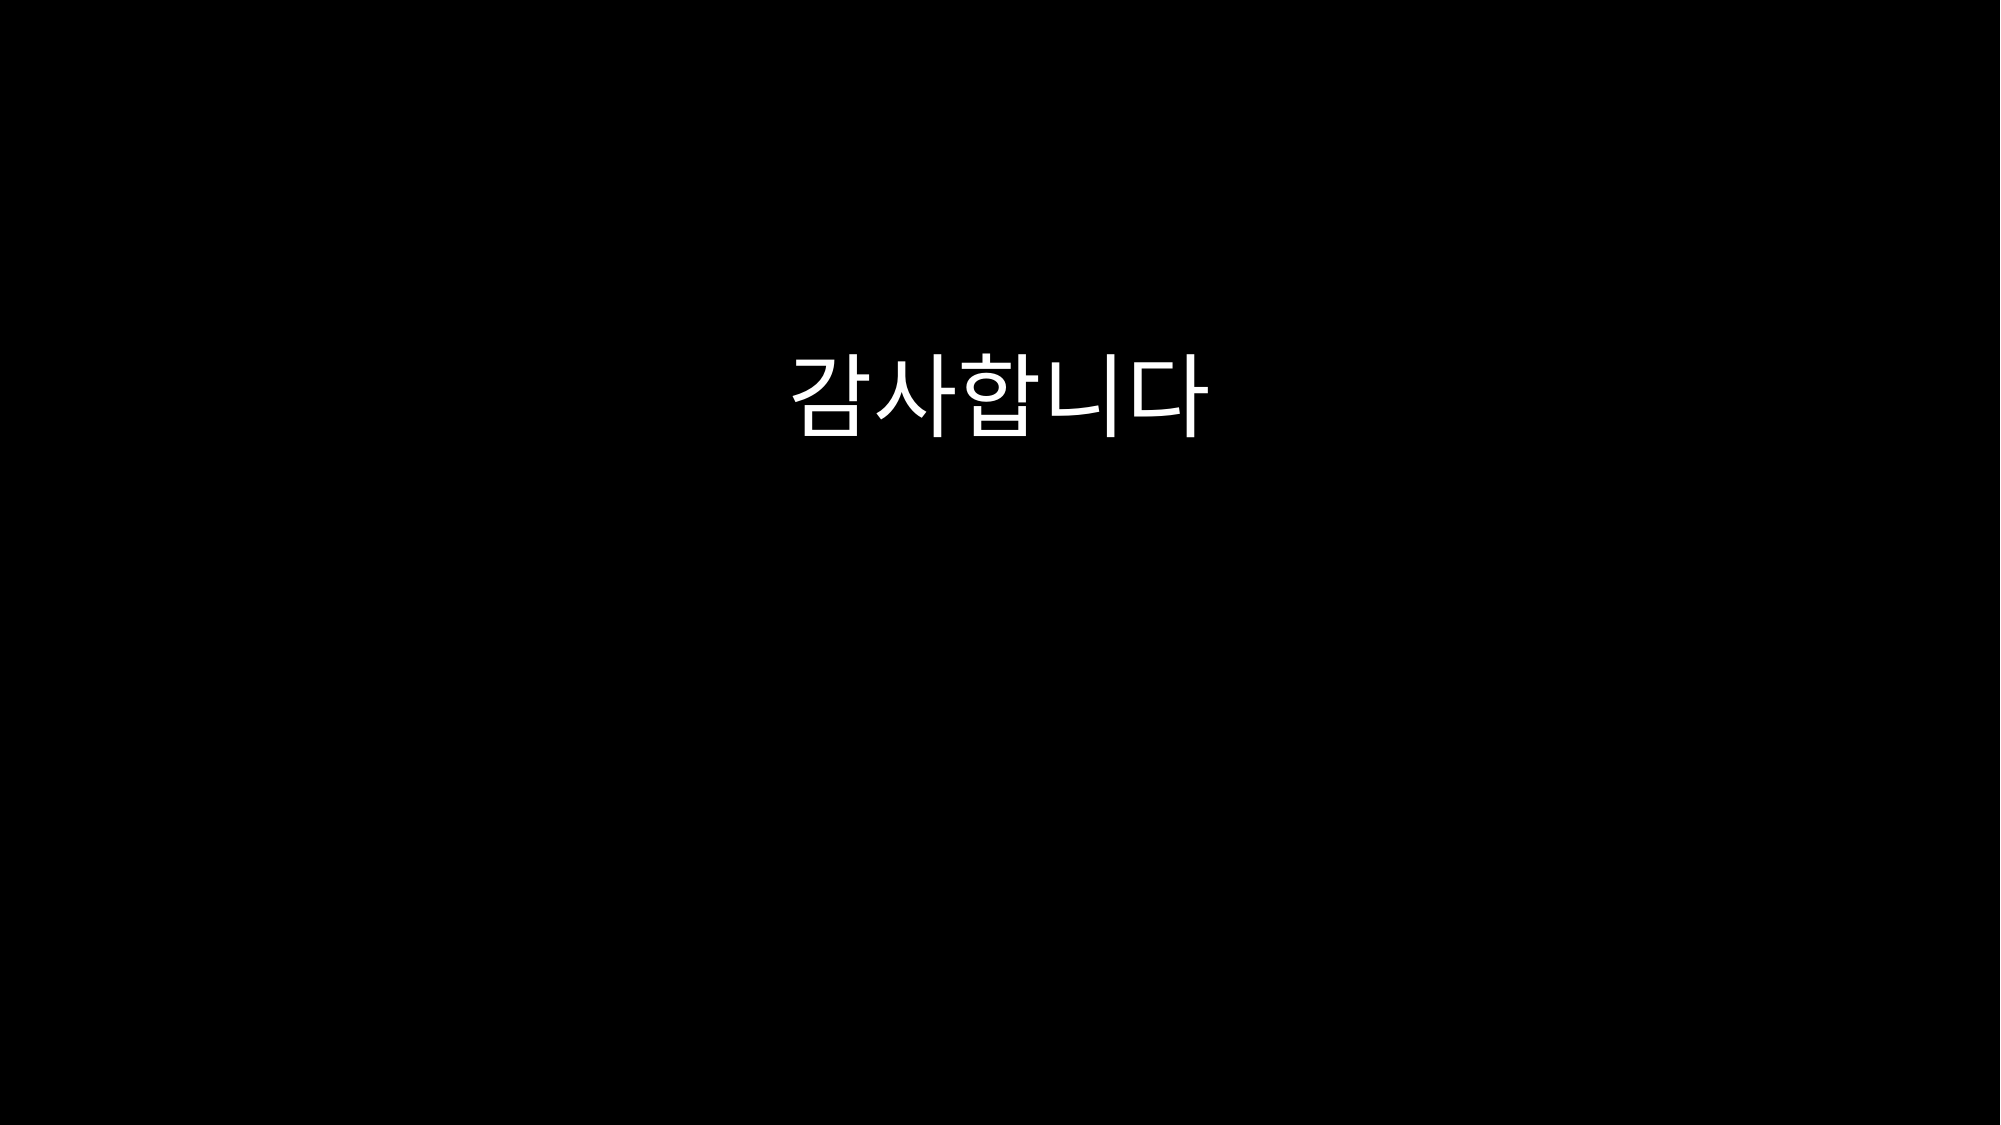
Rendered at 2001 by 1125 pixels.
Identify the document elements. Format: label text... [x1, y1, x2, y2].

title 감사합니다 [137, 292, 1863, 510]
